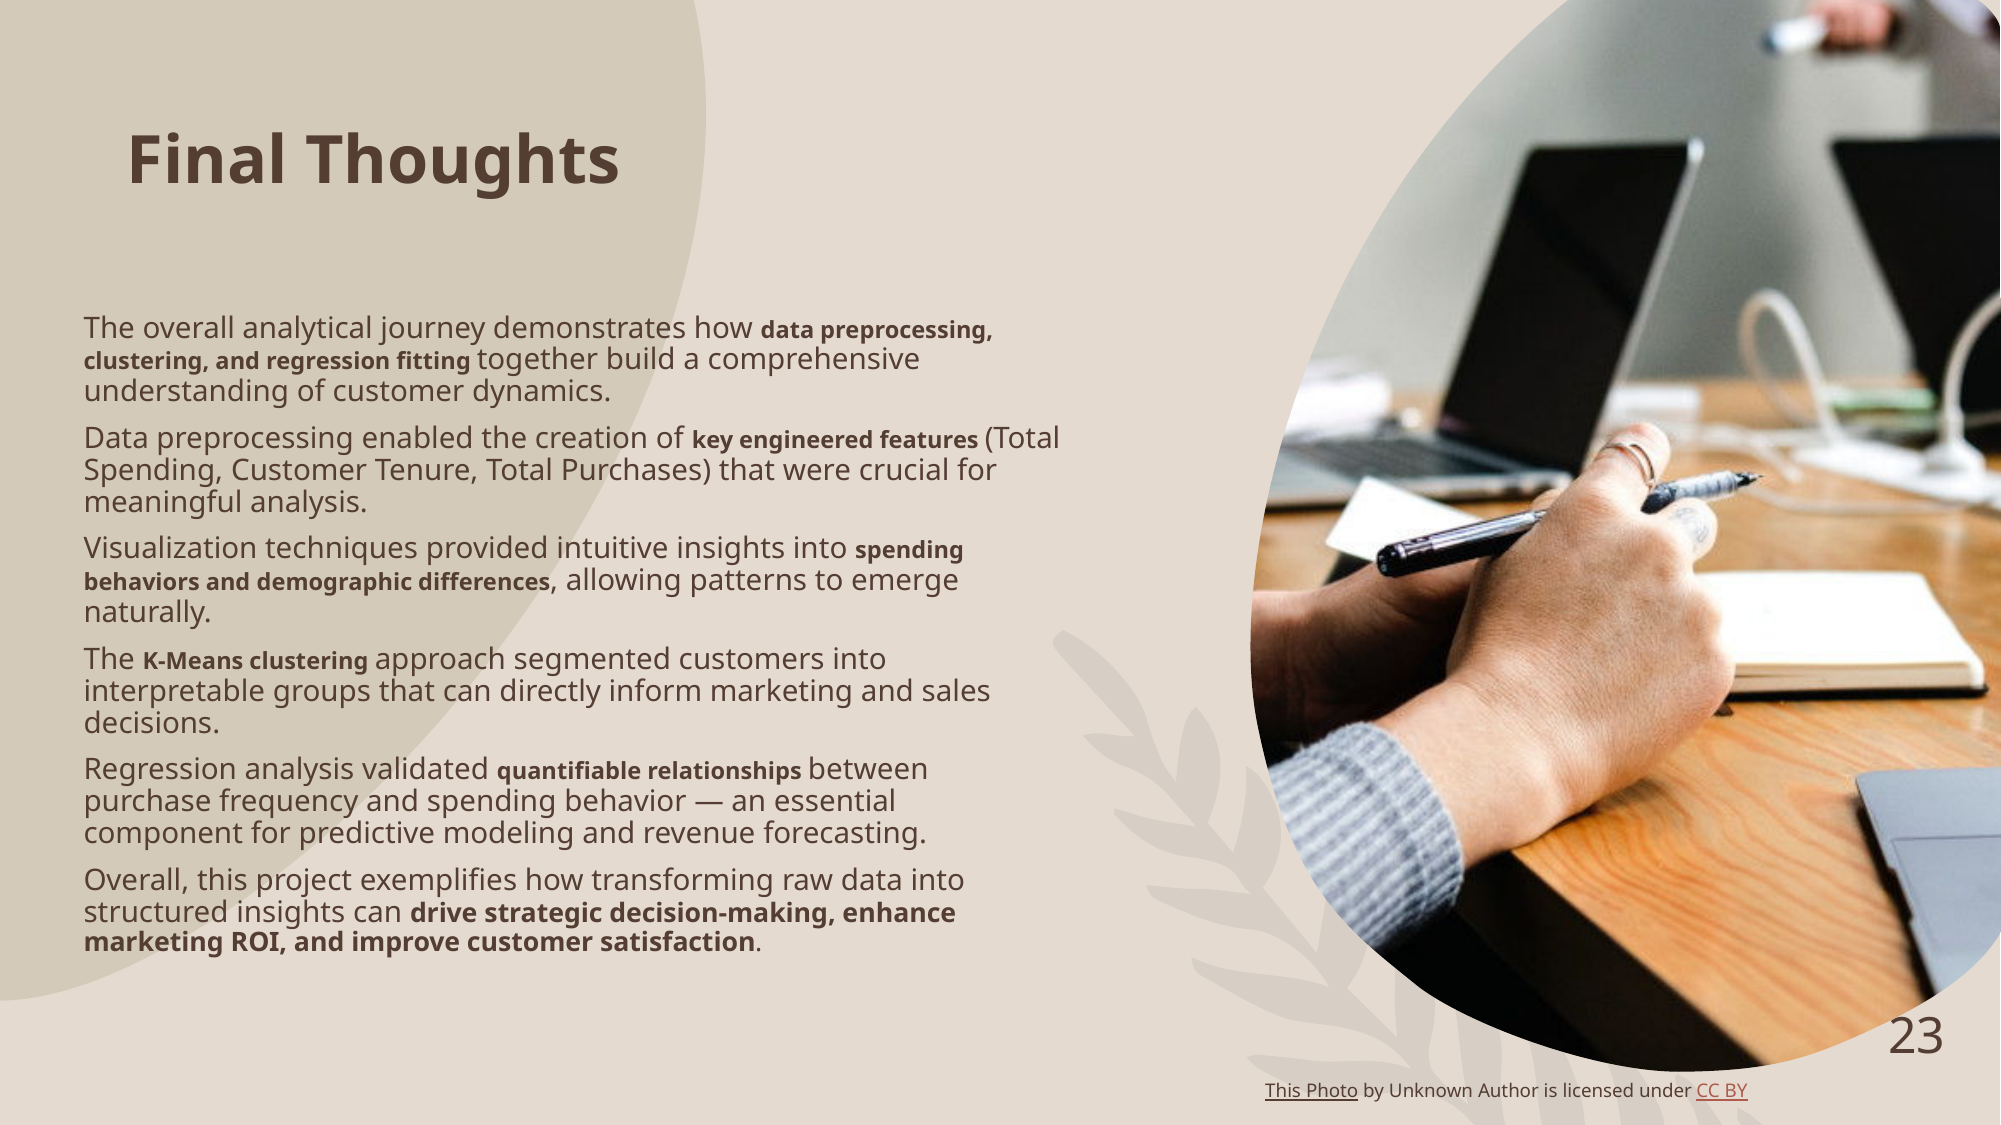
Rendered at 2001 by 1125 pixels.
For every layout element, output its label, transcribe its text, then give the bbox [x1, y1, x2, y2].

list The overall analytical journey demonstrates how data preprocessing, clustering, and regression fitting together build a comprehensive understanding of customer dynamics. Data preprocessing enabled the creation of key engineered features (Total Spending, Customer Tenure, Total Purchases) that were crucial for meaningful analysis. Visualization techniques provided intuitive insights into spending behaviors and demographic differences, allowing patterns to emerge naturally. The K-Means clustering approach segmented customers into interpretable groups that can directly inform marketing and sales decisions. Regression analysis validated quantifiable relationships between purchase frequency and spending behavior — an essential component for predictive modeling and revenue forecasting. Overall, this project exemplifies how transforming raw data into structured insights can drive strategic decision-making, enhance marketing ROI, and improve customer satisfaction. [68, 305, 1077, 975]
text_box This Photo by Unknown Author is licensed under CC BY [1250, 1072, 2000, 1113]
picture [1250, 0, 2001, 1072]
title Final Thoughts [94, 55, 1250, 206]
